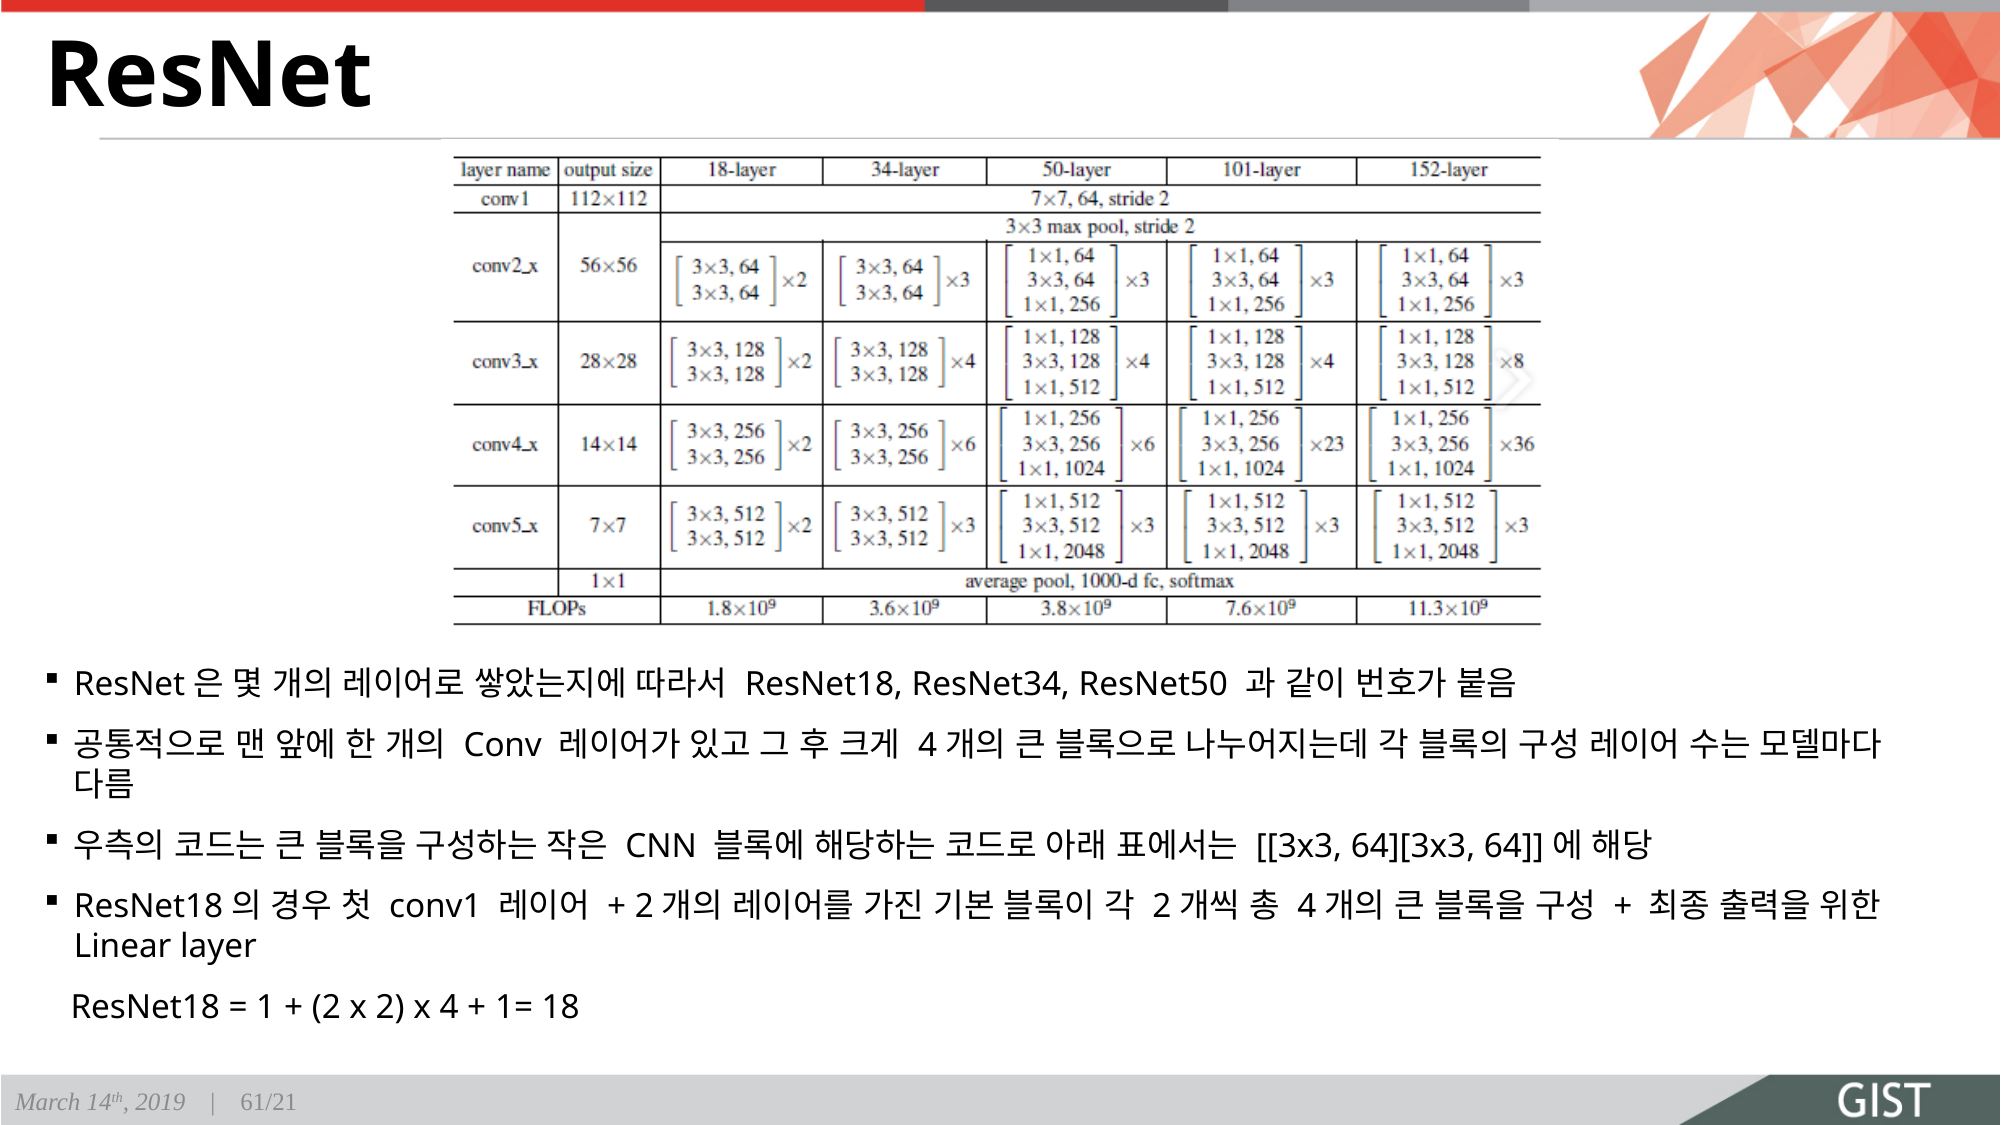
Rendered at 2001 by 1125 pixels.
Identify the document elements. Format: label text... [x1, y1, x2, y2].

list ResNet은 몇 개의 레이어로 쌓았는지에 따라서 ResNet18, ResNet34, ResNet50 과 같이 번호가 붙음 공통적으로 맨 앞에 한 개의 Conv 레이어가 있고 그 후 크게 4개의 큰 블록으로 나누어지는데 각 블록의 구성 레이어 수는 모델마다 다름 우측의 코드는 큰 블록을 구성하는 작은 CNN 블록에 해당하는 코드로 아래 표에서는 [[3x3, 64][3x3, 64]]에 해당 ResNet18의 경우 첫 conv1 레이어 + 2개의 레이어를 가진 기본 블록이 각 2개씩 총 4개의 큰 블록을 구성 + 최종 출력을 위한 Linear layer ResNet18 = 1 + (2 x 2) x 4 + 1= 18 [29, 655, 1909, 1064]
title ResNet [29, 17, 1971, 136]
picture [0, 0, 2000, 1125]
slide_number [0, 1075, 450, 1125]
